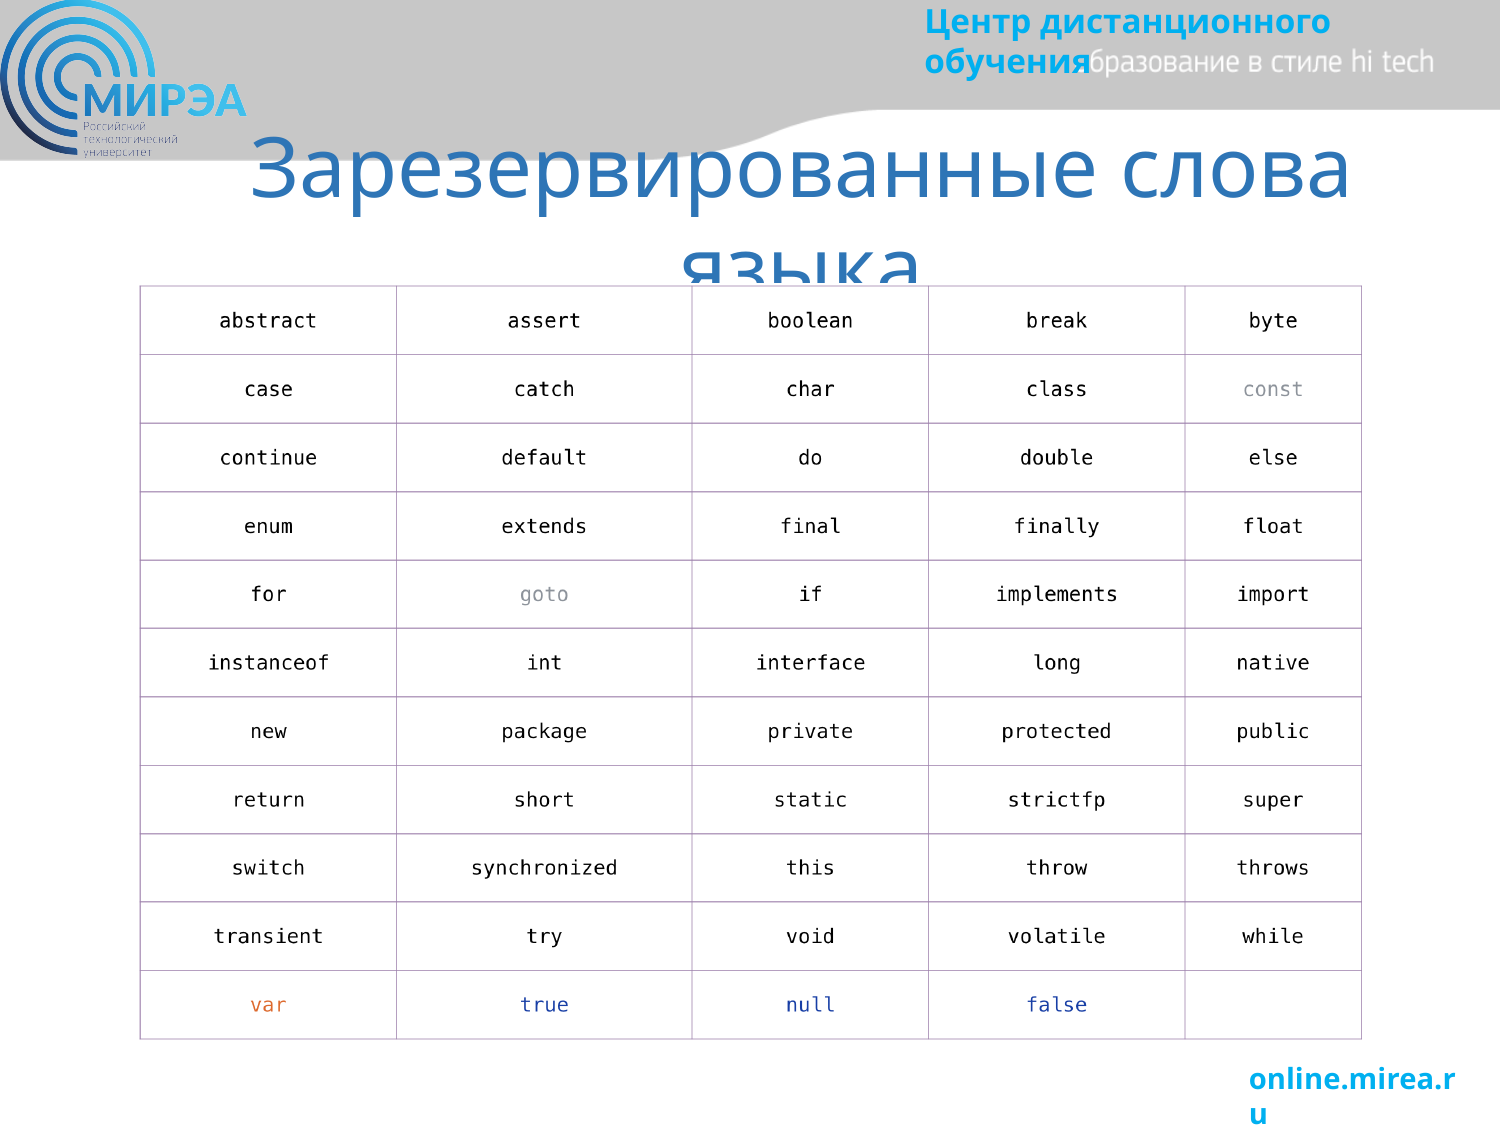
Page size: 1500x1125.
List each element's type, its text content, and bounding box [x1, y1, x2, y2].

picture [136, 283, 1364, 1042]
text_box [68, 222, 1475, 358]
text_box Зарезервированные слова языка [114, 106, 1490, 322]
picture [0, 0, 247, 159]
